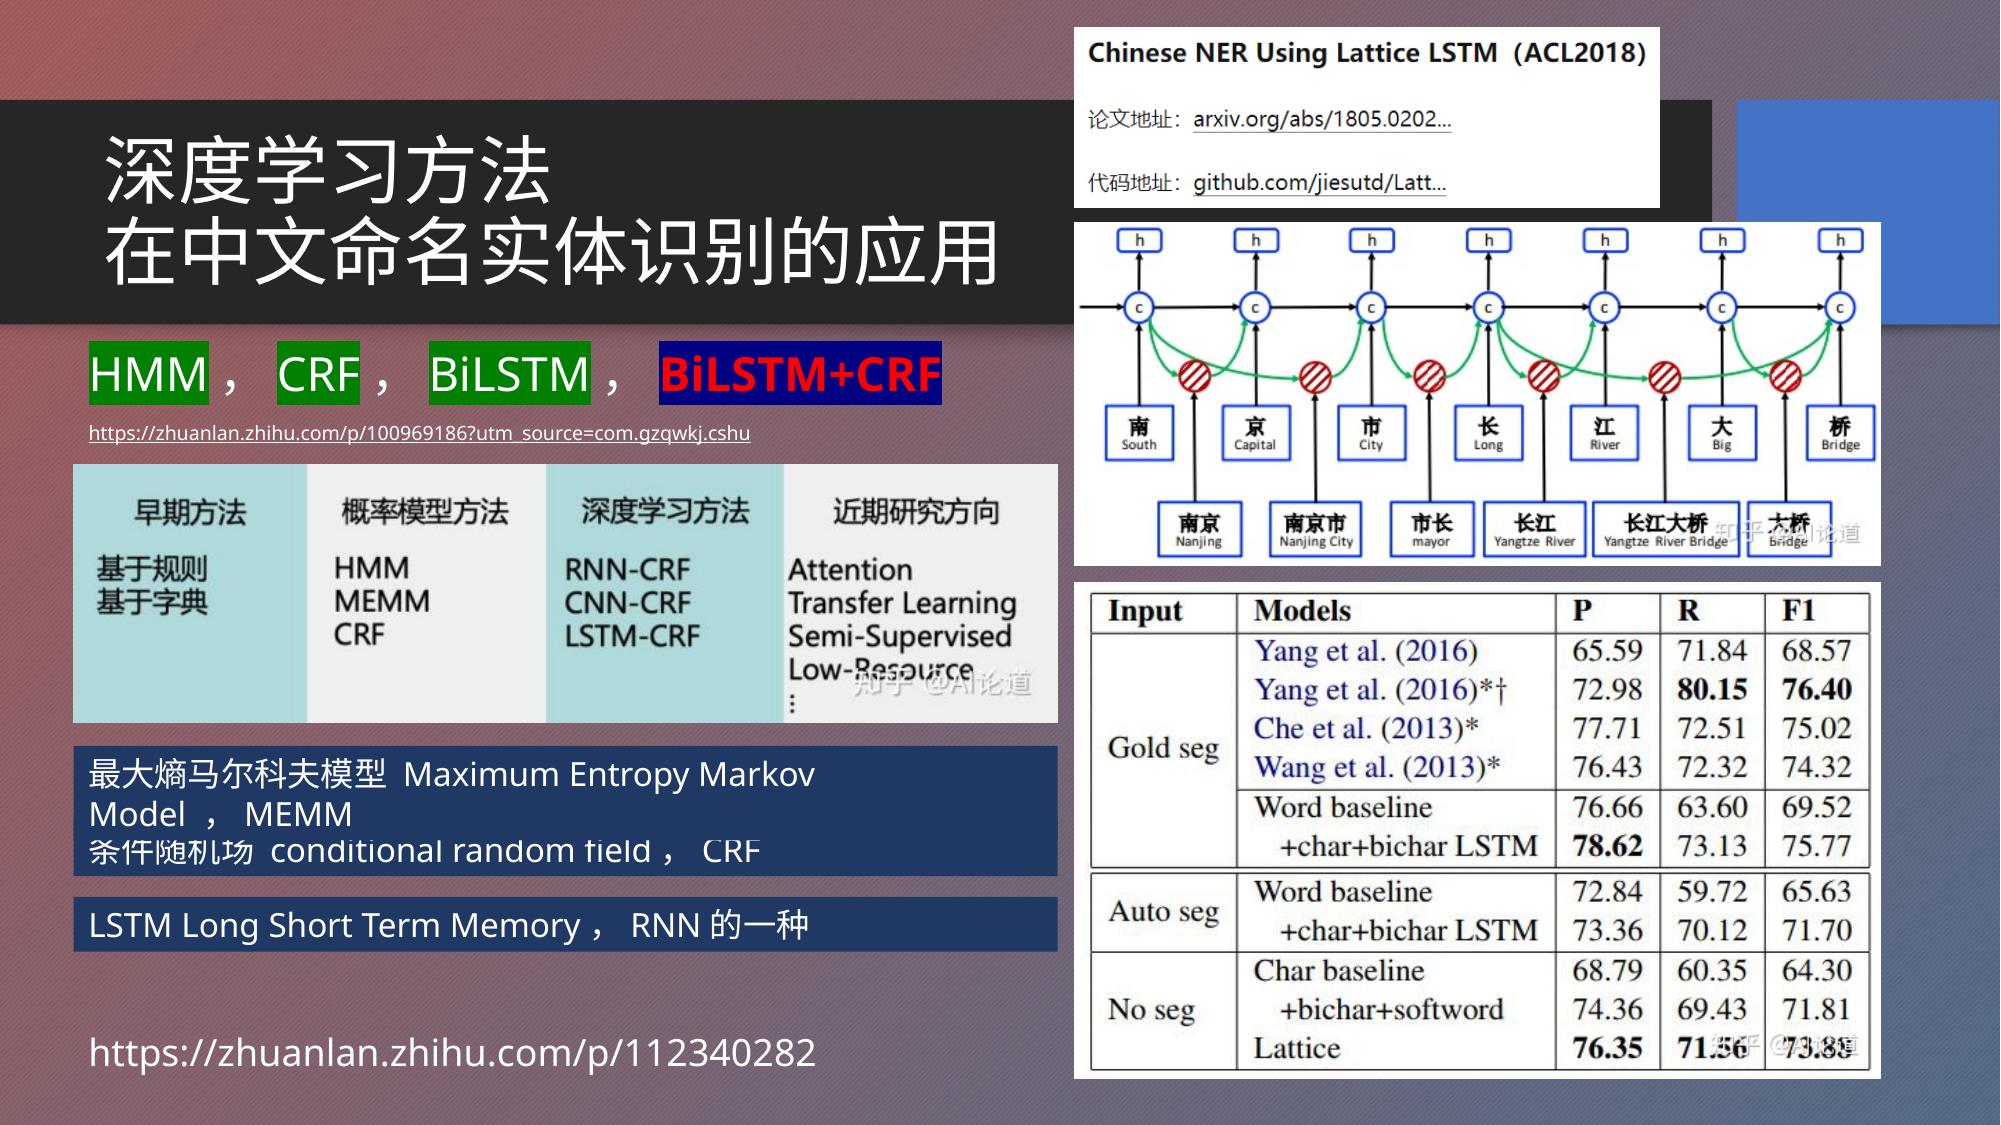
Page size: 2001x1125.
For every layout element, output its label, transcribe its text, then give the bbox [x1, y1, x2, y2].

text_box 最大熵马尔科夫模型 Maximum Entropy Markov Model ，MEMM [73, 745, 1058, 841]
picture [0, 222, 2000, 566]
text_box LSTM Long Short Term Memory，RNN的一种 [73, 896, 1058, 952]
text_box https://zhuanlan.zhihu.com/p/112340282 [73, 1021, 847, 1082]
picture [1073, 581, 1882, 1080]
picture [73, 464, 1058, 723]
text_box 条件随机场 conditional random field，CRF [73, 841, 1058, 877]
title 深度学习方法 在中文命名实体识别的应用 [88, 126, 1666, 304]
picture [1073, 27, 1660, 208]
list HMM，CRF，BiLSTM，BiLSTM+CRF https://zhuanlan.zhihu.com/p/100969186?utm_source=com.gzqwkj.cshu [73, 343, 980, 464]
